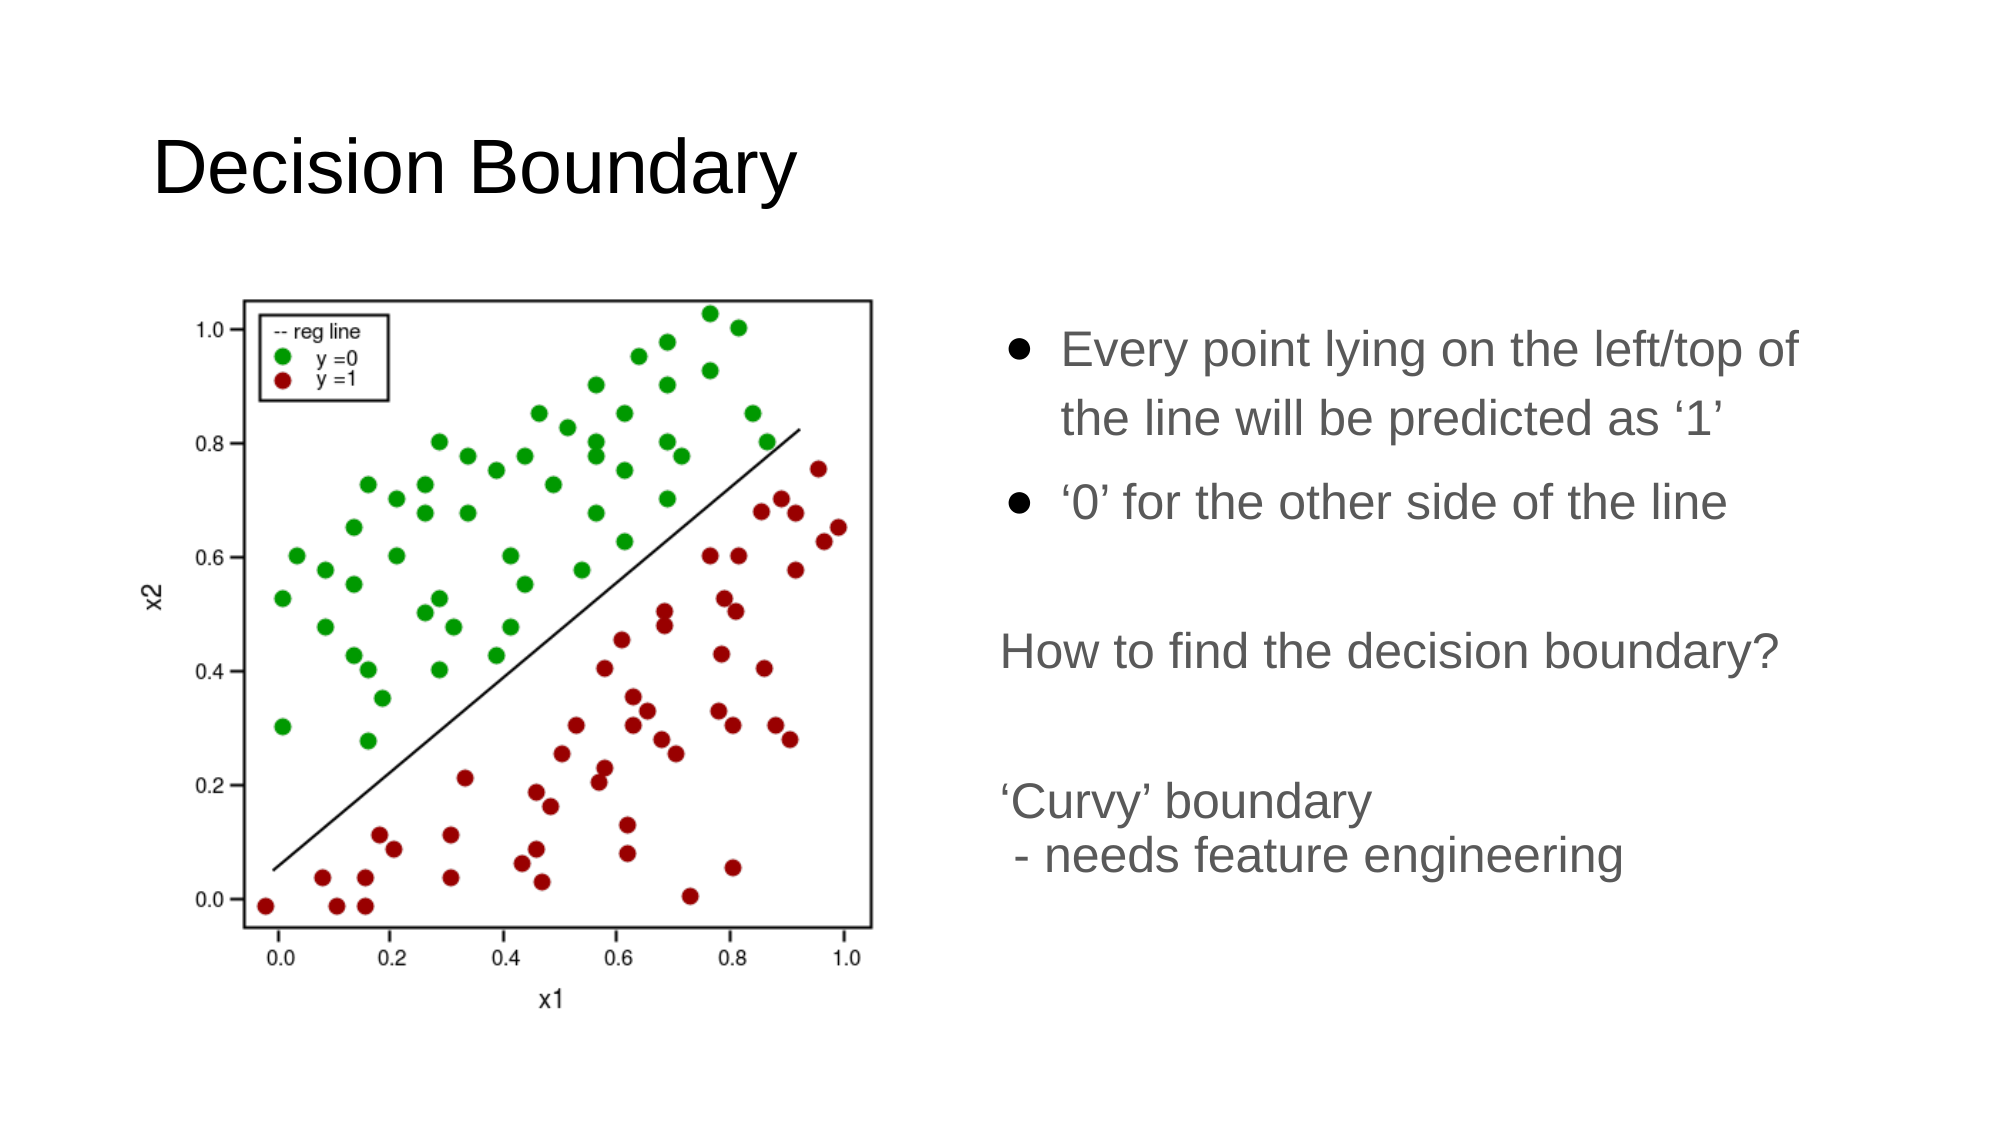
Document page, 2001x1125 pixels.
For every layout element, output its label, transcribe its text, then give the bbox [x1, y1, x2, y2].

title Decision Boundary [137, 59, 1863, 278]
picture [137, 299, 875, 1014]
list Every point lying on the left/top of the line will be predicted as ‘1’ ‘0’ for the other side of the line How to find the decision boundary? ‘Curvy’ boundary - needs feature engineering [970, 299, 1863, 1014]
